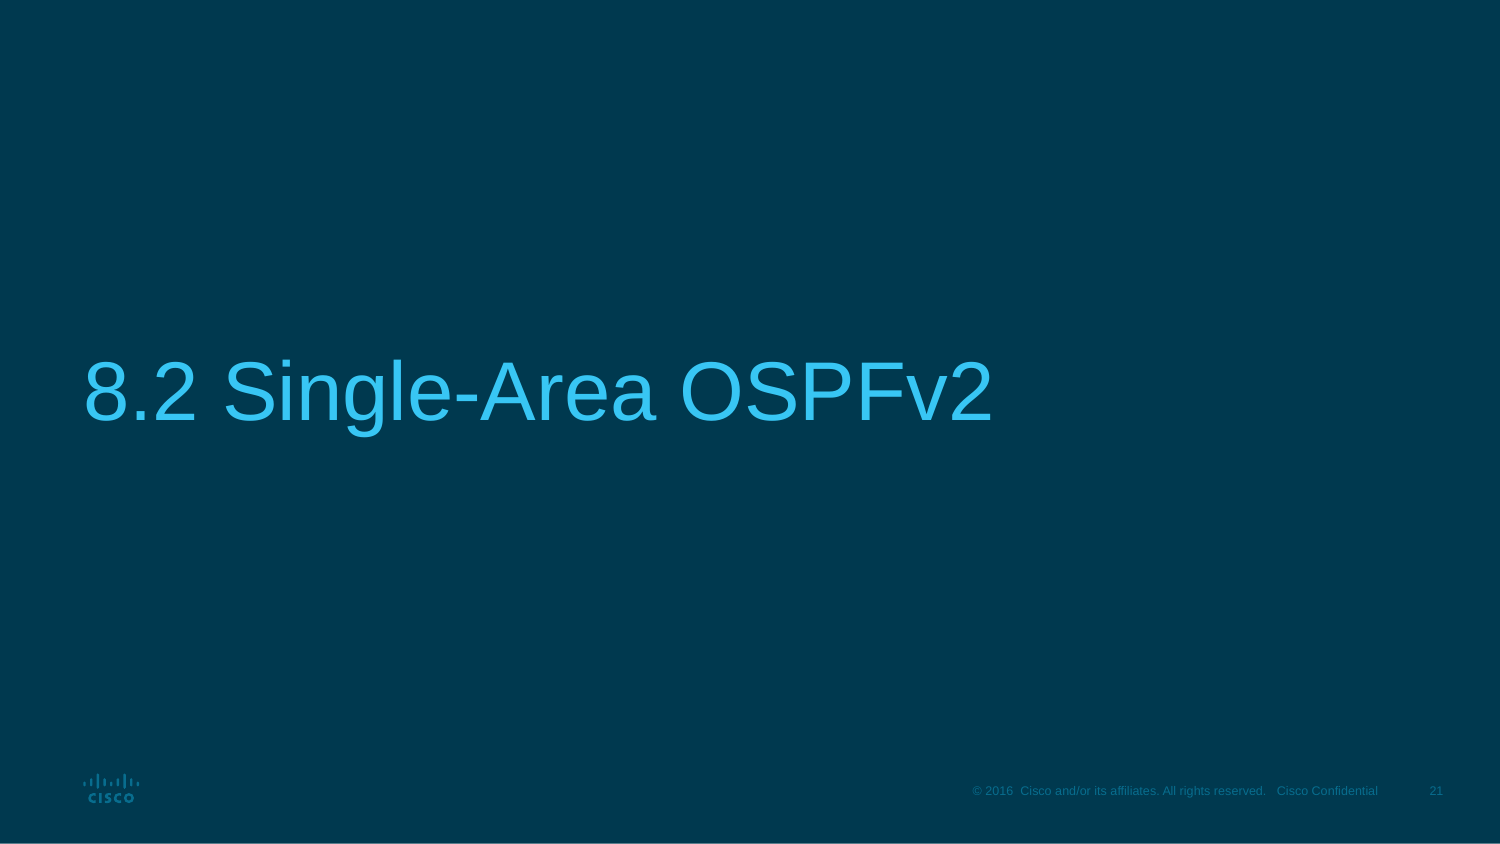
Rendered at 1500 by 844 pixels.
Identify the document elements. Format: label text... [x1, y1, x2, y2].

title 8.2 Single-Area OSPFv2 [68, 150, 1315, 446]
